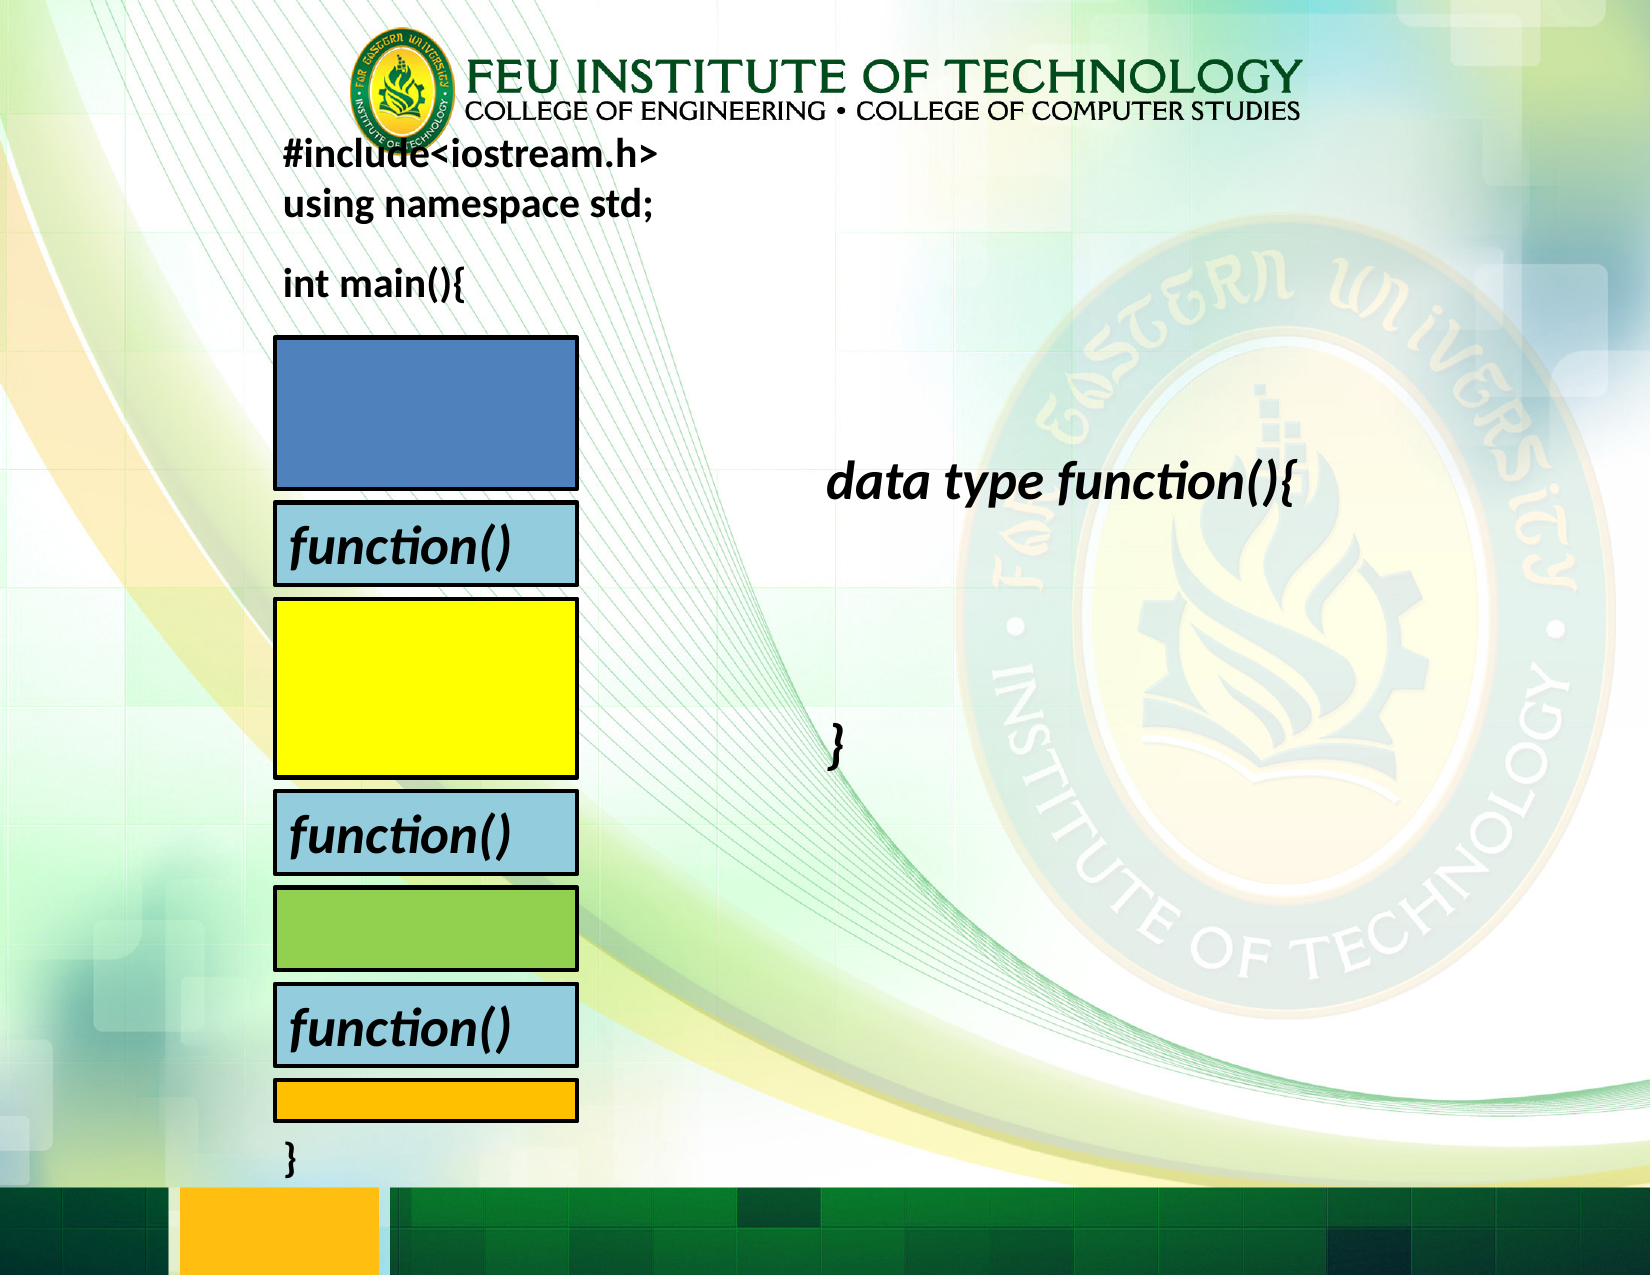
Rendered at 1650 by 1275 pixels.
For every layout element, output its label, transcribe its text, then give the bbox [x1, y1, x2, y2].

text_box [273, 982, 579, 1068]
picture [0, 0, 1650, 1275]
text_box [273, 597, 579, 780]
text_box data type function(){ } [811, 437, 1430, 783]
text_box [273, 1078, 579, 1123]
text_box #include<iostream.h> using namespace std; int main(){ } [268, 118, 887, 1188]
text_box [273, 885, 579, 972]
text_box [273, 789, 579, 876]
text_box function() [274, 983, 578, 1065]
text_box [273, 500, 579, 587]
text_box function() [274, 502, 578, 584]
text_box [273, 335, 579, 491]
text_box function() [274, 791, 578, 872]
